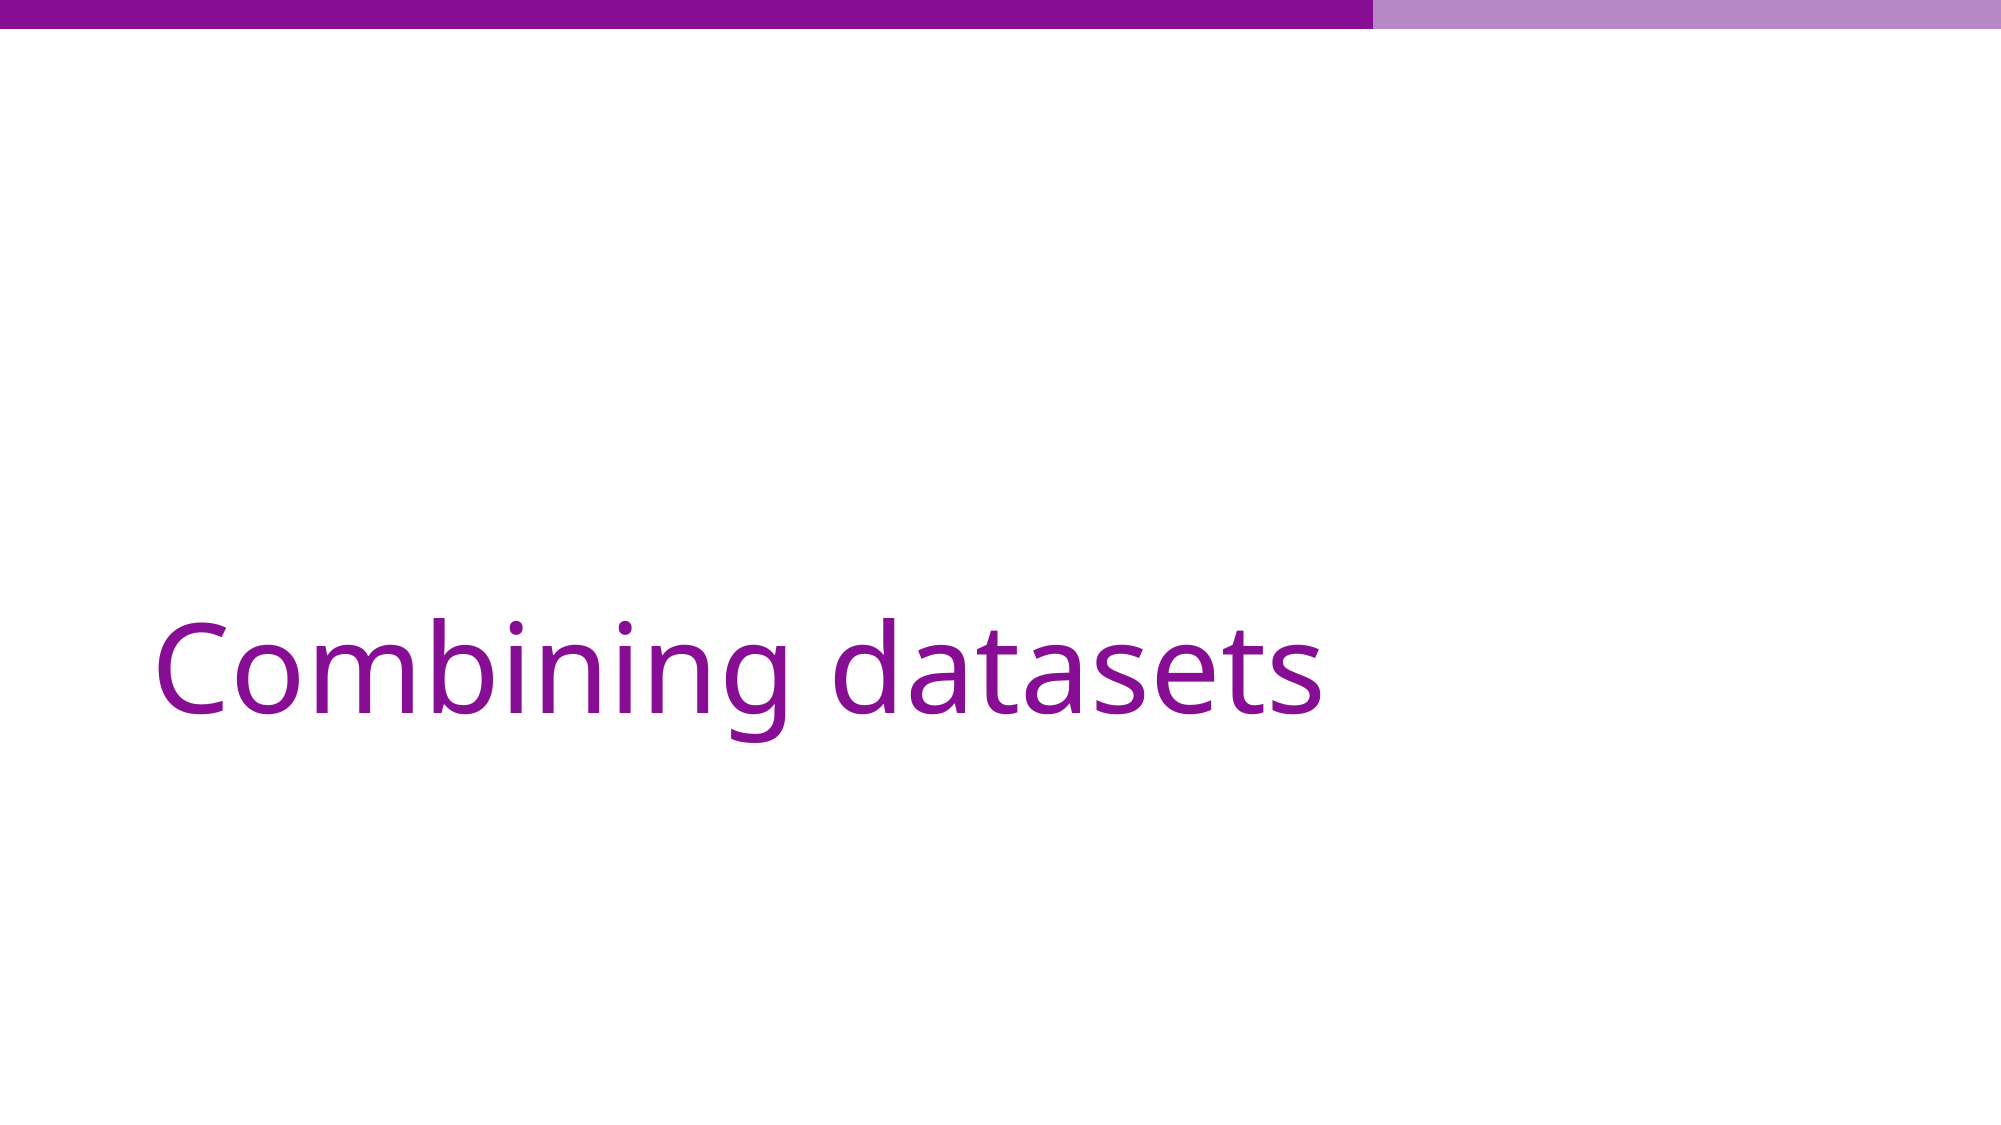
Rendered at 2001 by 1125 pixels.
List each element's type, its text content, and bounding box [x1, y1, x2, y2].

title Combining datasets [136, 280, 1862, 749]
